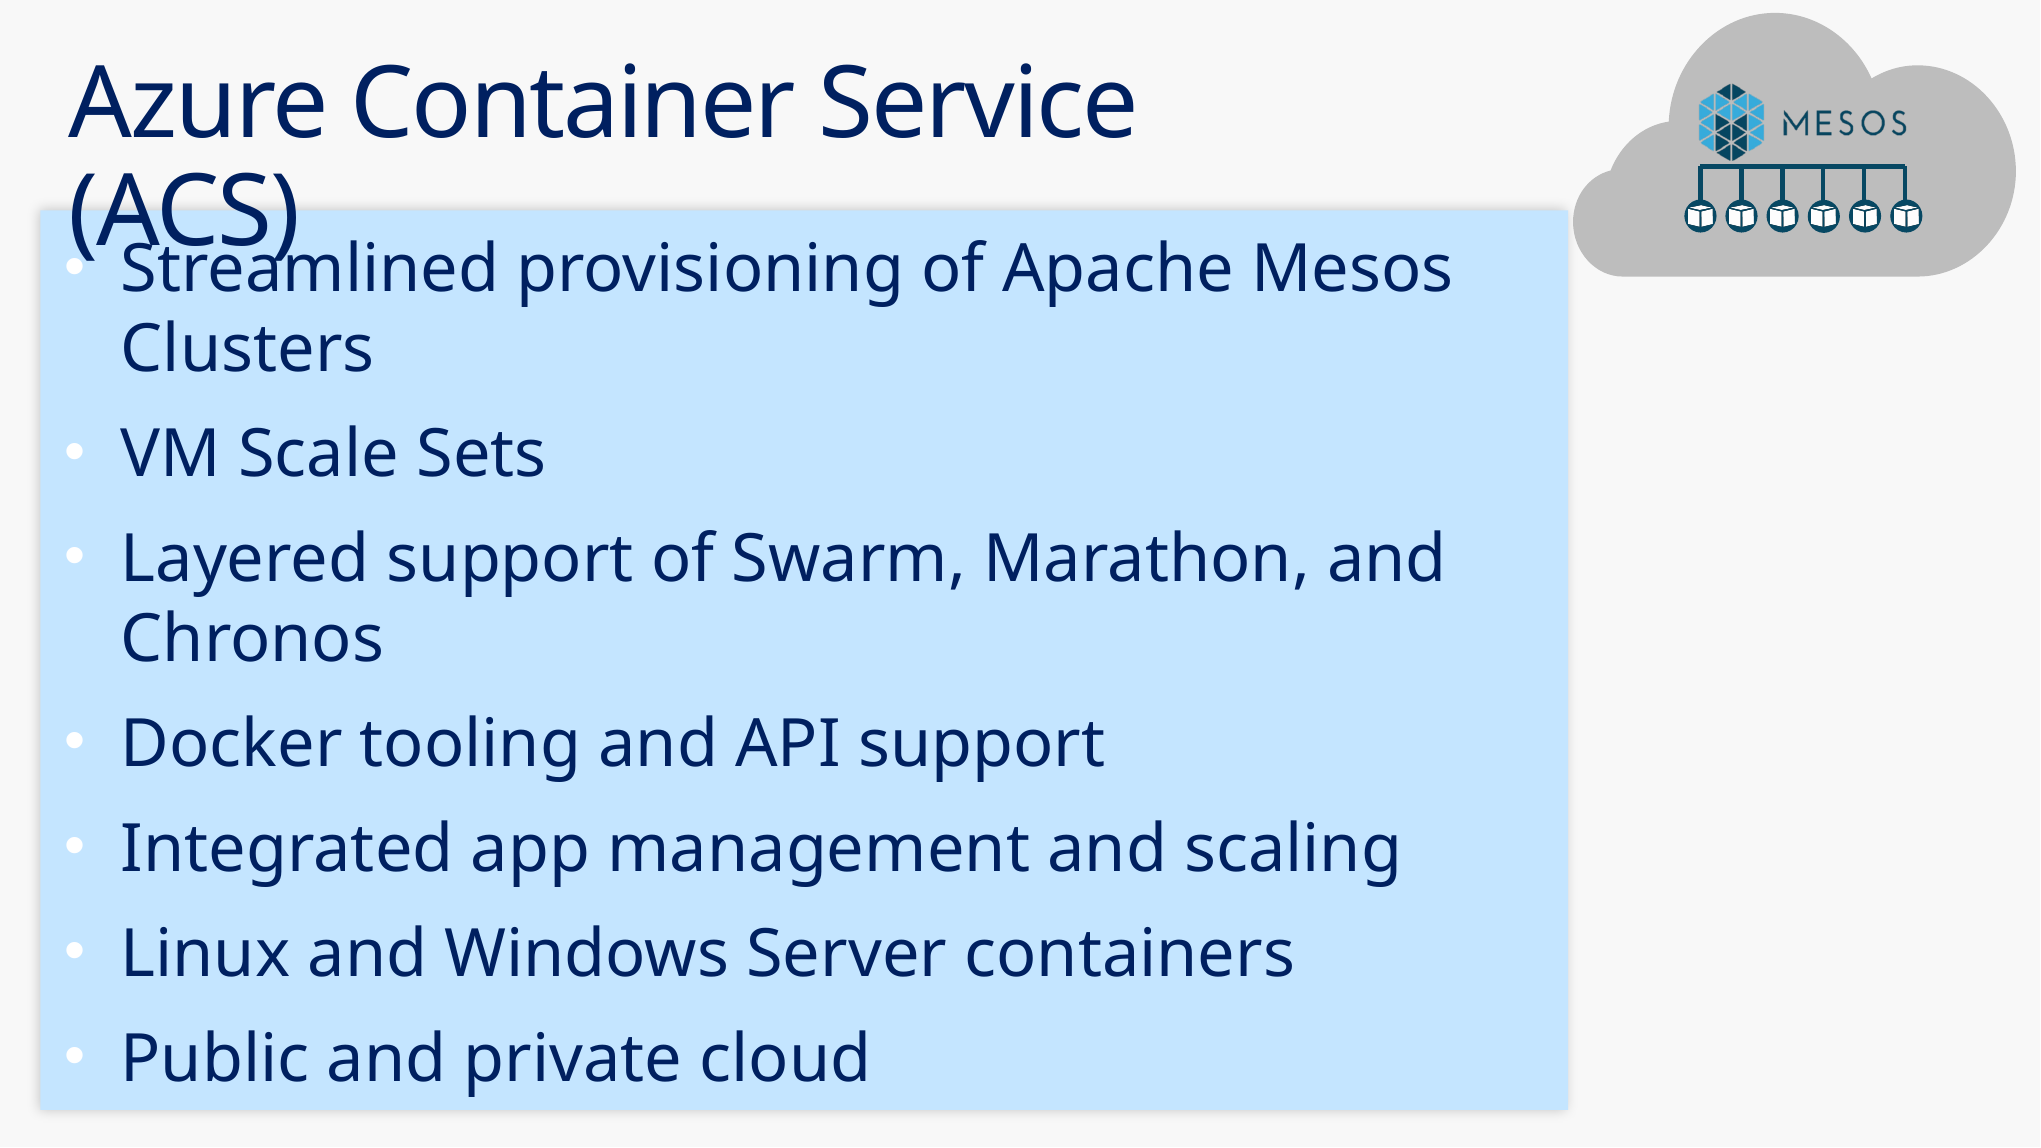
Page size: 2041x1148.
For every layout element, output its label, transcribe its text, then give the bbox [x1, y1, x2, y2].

text_box Streamlined provisioning of Apache Mesos Clusters VM Scale Sets Layered support of Swarm, Marathon, and Chronos Docker tooling and API support Integrated app management and scaling Linux and Windows Server containers Public and private cloud [40, 210, 1569, 1110]
text_box Azure Container Service (ACS) [45, 36, 1345, 306]
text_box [1572, 12, 2017, 277]
